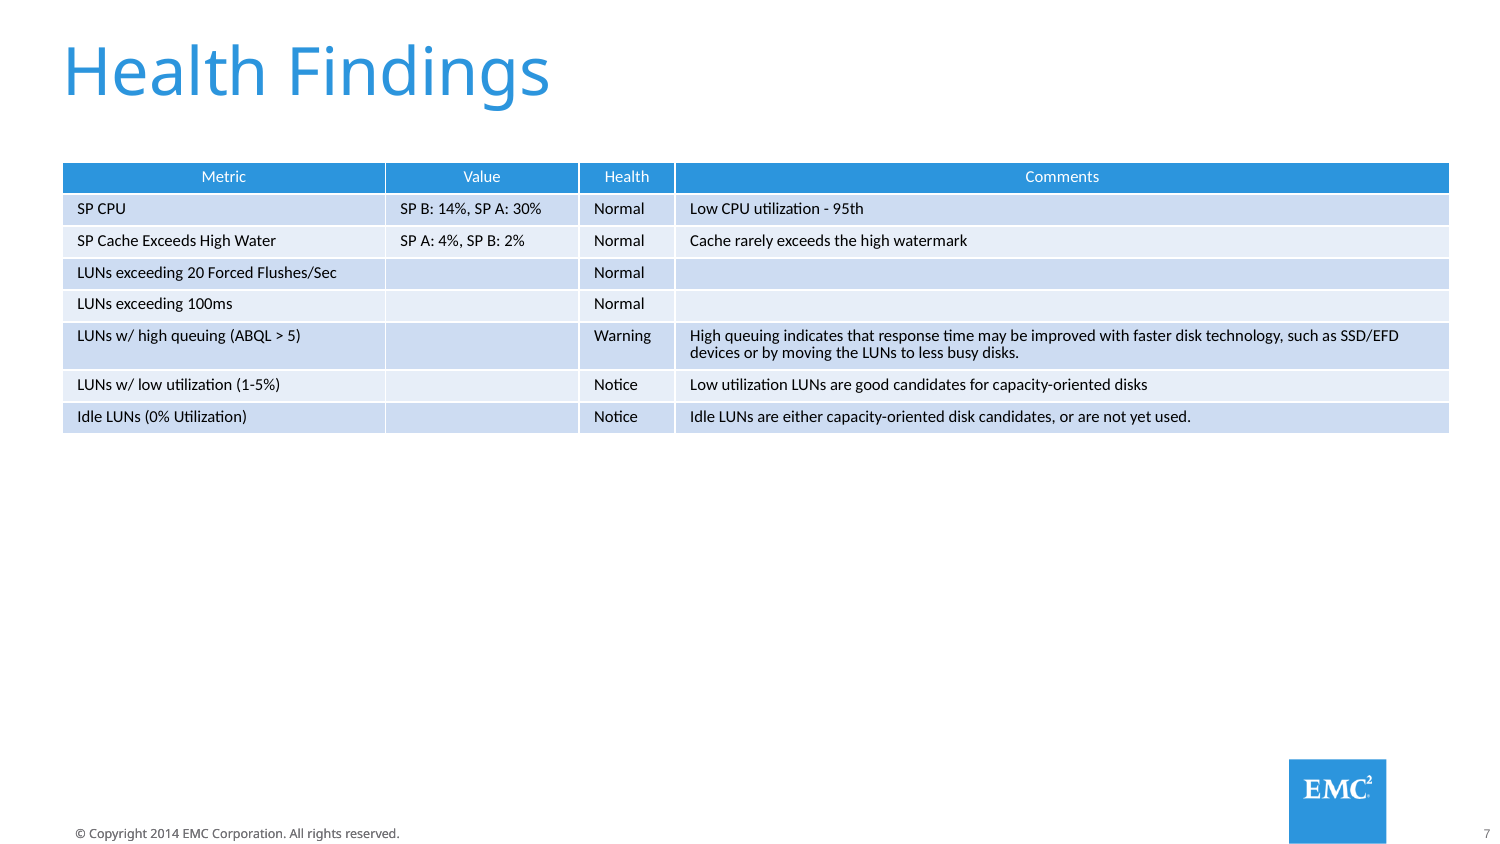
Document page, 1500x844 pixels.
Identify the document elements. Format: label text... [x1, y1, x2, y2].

table_cell Normal [580, 291, 674, 321]
table_cell Idle LUNs are either capacity-oriented disk candidates, or are not yet used. [676, 403, 1449, 433]
table_cell LUNs exceeding 20 Forced Flushes/Sec [63, 259, 385, 289]
table_cell High queuing indicates that response time may be improved with faster disk technology, such as SSD/EFD devices or by moving the LUNs to less busy disks. [676, 323, 1449, 369]
table_cell [676, 259, 1449, 289]
table_cell Normal [580, 259, 674, 289]
title Health Findings [62, 37, 1450, 113]
table_cell Warning [580, 323, 674, 369]
table_cell [386, 371, 578, 401]
table_header Value [386, 163, 578, 193]
table_cell Notice [580, 403, 674, 433]
table_cell [386, 291, 578, 321]
table_cell Idle LUNs (0% Utilization) [63, 403, 385, 433]
table_cell Low CPU utilization - 95th [676, 195, 1449, 225]
table_cell LUNs w/ low utilization (1-5%) [63, 371, 385, 401]
table_cell LUNs w/ high queuing (ABQL > 5) [63, 323, 385, 369]
table_cell Notice [580, 371, 674, 401]
table_cell [676, 291, 1449, 321]
table_cell [386, 403, 578, 433]
table_cell SP A: 4%, SP B: 2% [386, 227, 578, 257]
picture [1303, 775, 1372, 799]
table_header Metric [63, 163, 385, 193]
table_header Comments [676, 163, 1449, 193]
table_cell Normal [580, 195, 674, 225]
table_cell [386, 323, 578, 369]
table_cell LUNs exceeding 100ms [63, 291, 385, 321]
table_cell Normal [580, 227, 674, 257]
table_header Health [580, 163, 674, 193]
table_cell SP Cache Exceeds High Water [63, 227, 385, 257]
table_cell Low utilization LUNs are good candidates for capacity-oriented disks [676, 371, 1449, 401]
table_cell SP CPU [63, 195, 385, 225]
table_cell SP B: 14%, SP A: 30% [386, 195, 578, 225]
table_cell Cache rarely exceeds the high watermark [676, 227, 1449, 257]
table_cell [386, 259, 578, 289]
